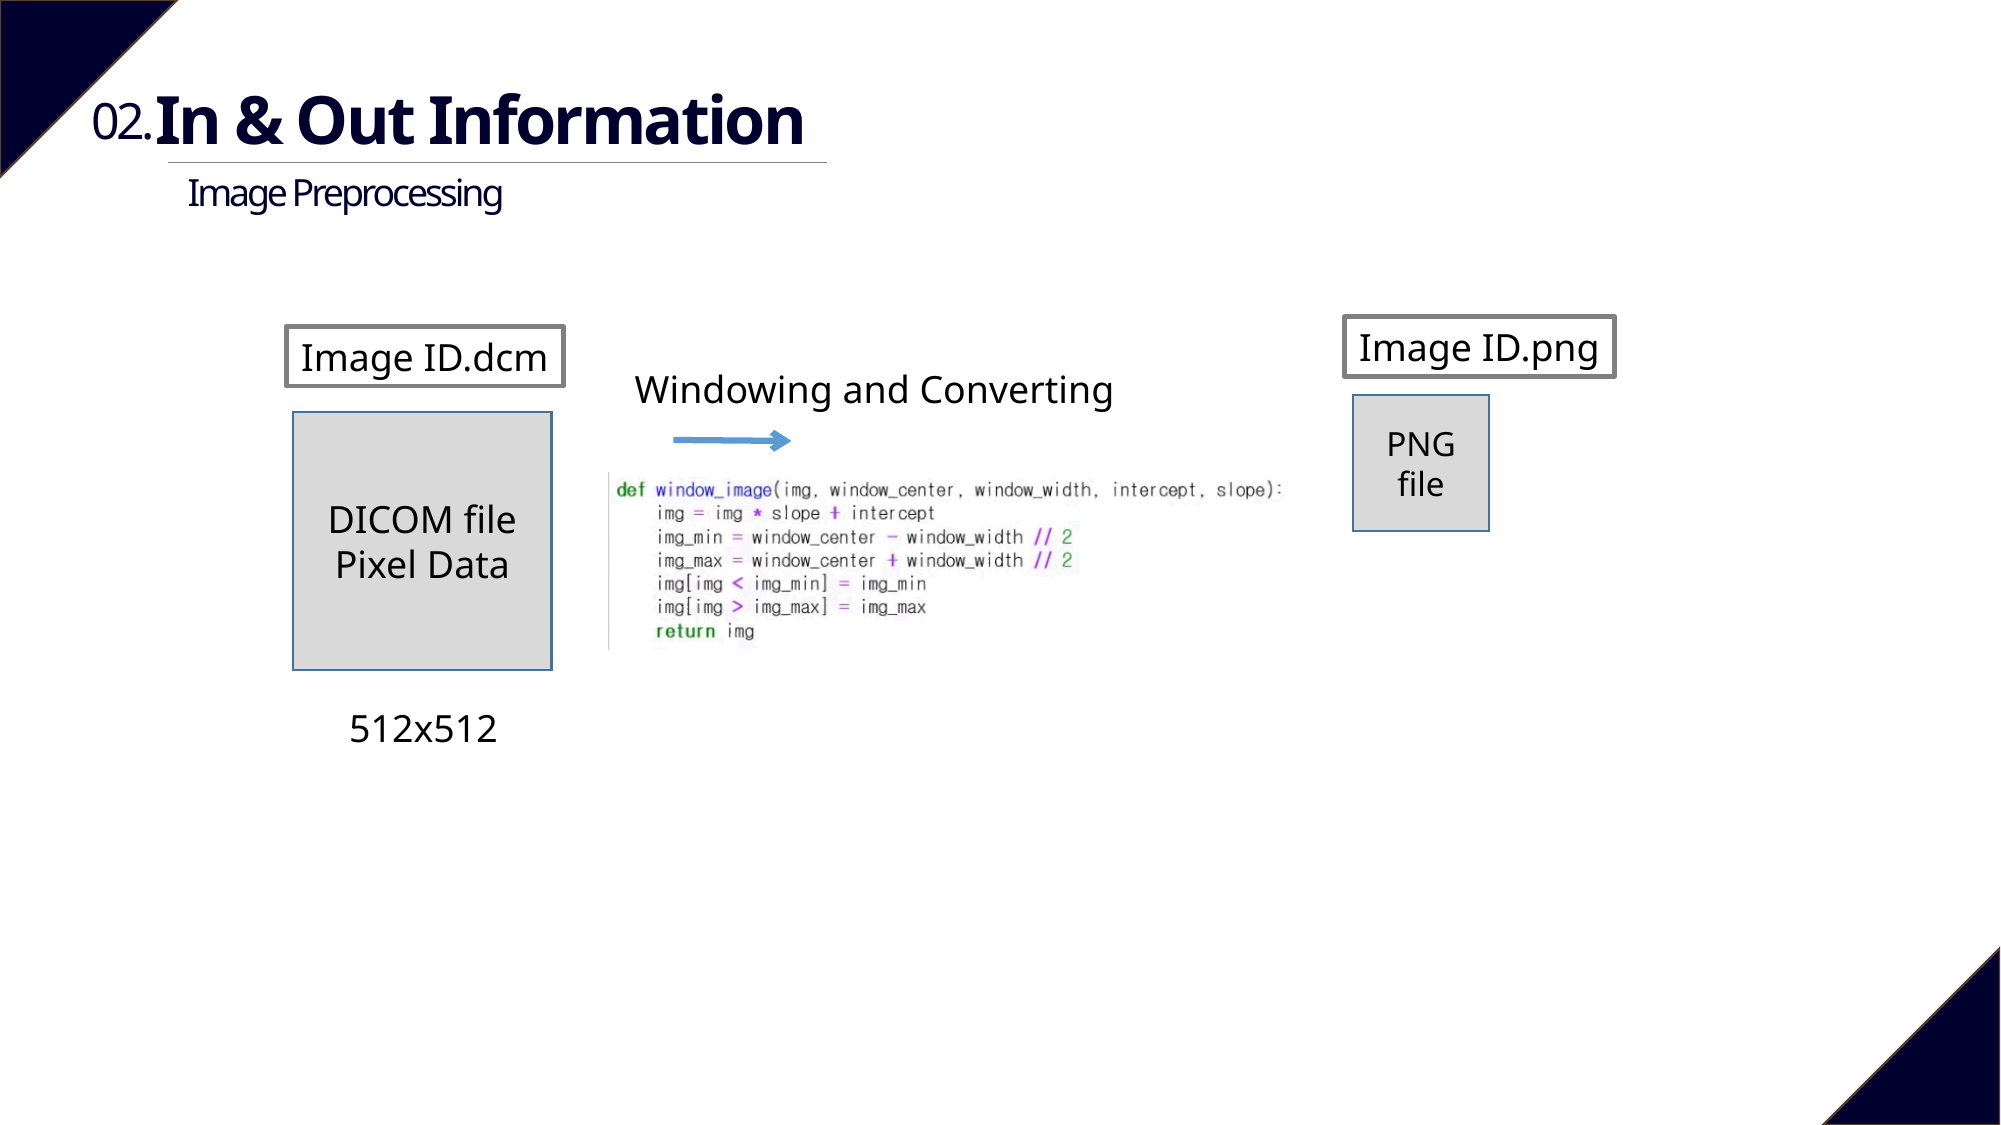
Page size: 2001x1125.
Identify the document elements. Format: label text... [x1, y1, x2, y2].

picture [608, 472, 1295, 650]
text_box In & Out Information [140, 70, 822, 165]
text_box Image ID.png [1344, 316, 1615, 377]
text_box DICOM file Pixel Data [292, 411, 553, 671]
text_box Image Preprocessing [172, 163, 520, 222]
text_box 02. [76, 81, 171, 157]
text_box Image ID.dcm [286, 326, 564, 387]
text_box 512x512 [334, 697, 513, 758]
text_box PNG file [1352, 394, 1490, 532]
text_box Windowing and Converting [619, 358, 1130, 418]
